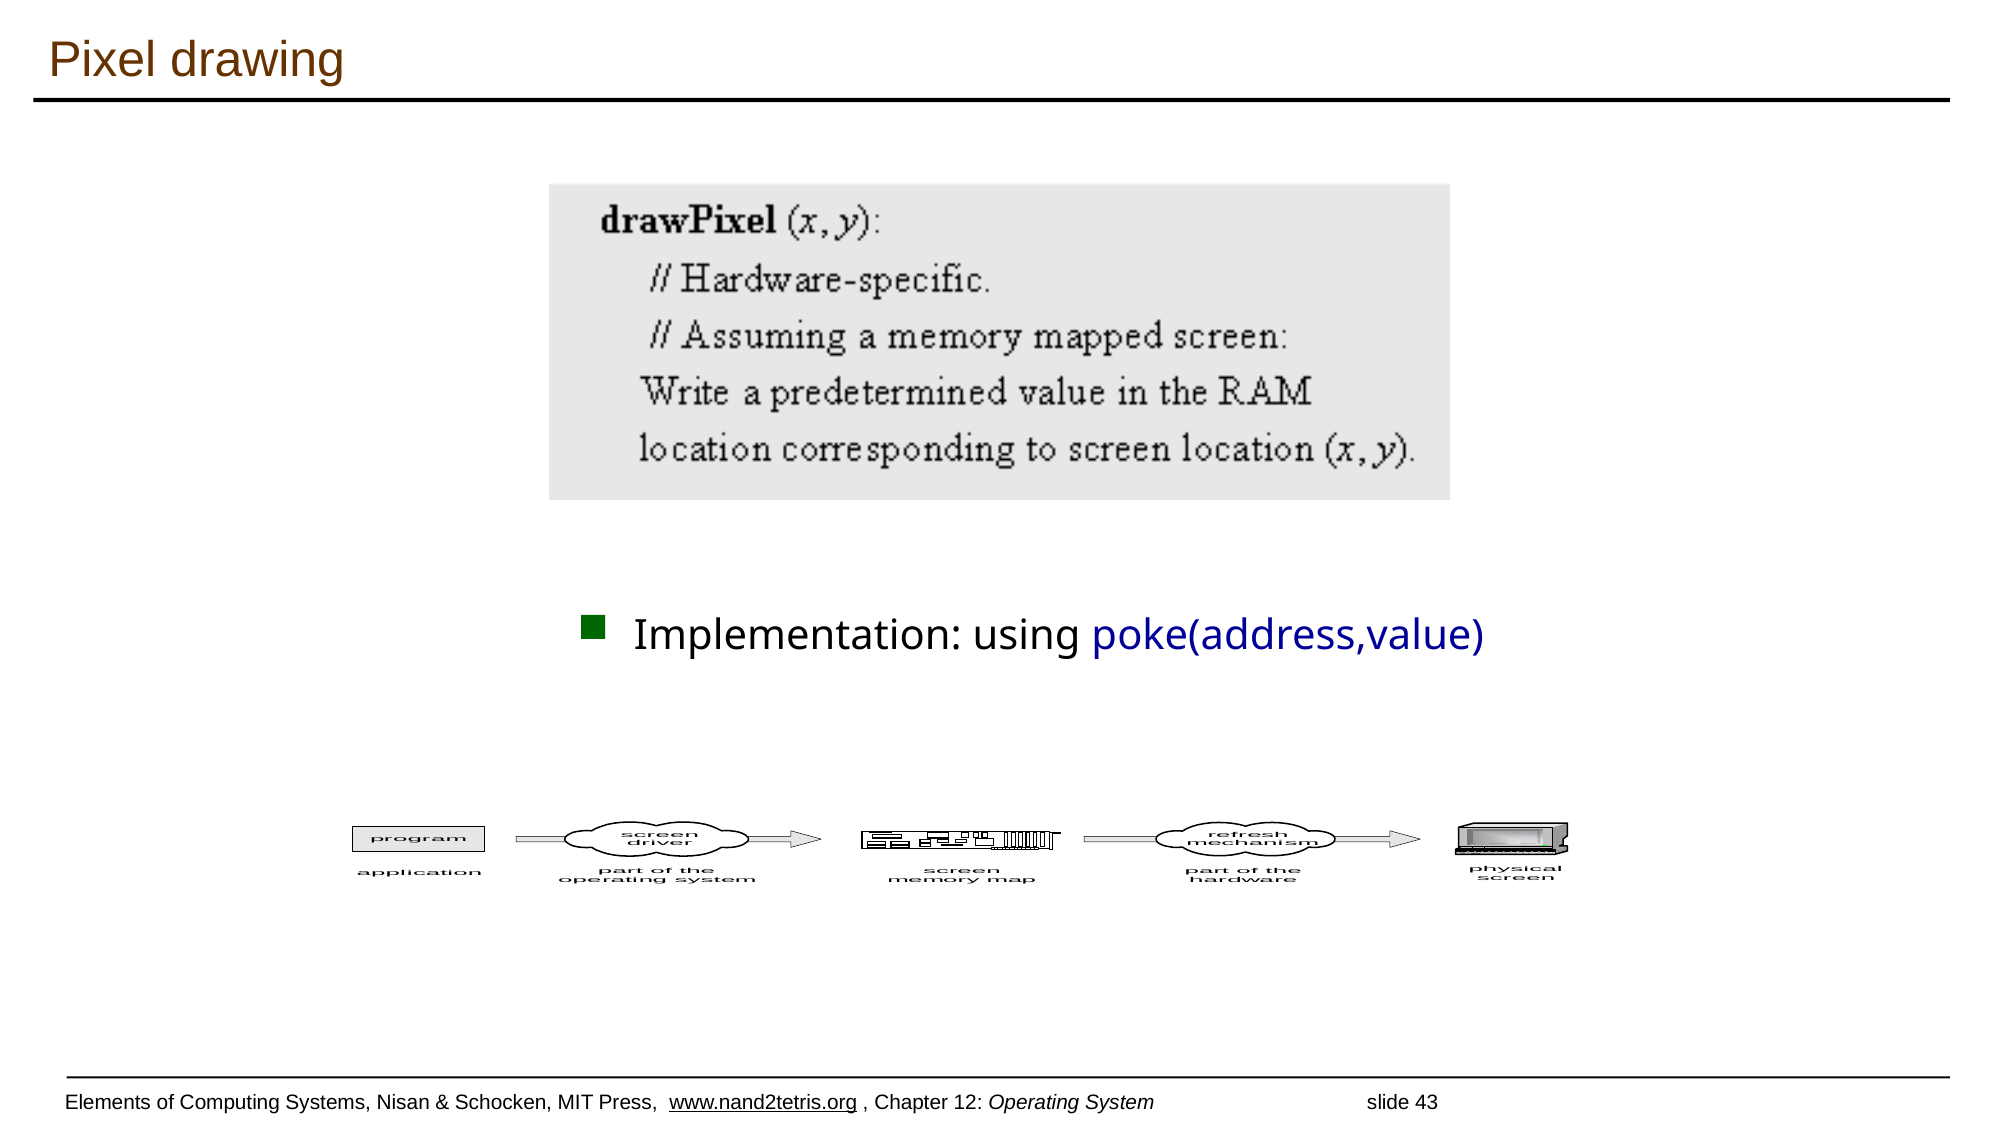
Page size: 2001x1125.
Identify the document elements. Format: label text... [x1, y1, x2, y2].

title Pixel drawing [33, 12, 1950, 100]
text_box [287, 737, 1701, 1040]
list Implementation: using poke(address,value) [562, 600, 1674, 675]
picture [549, 172, 1451, 501]
